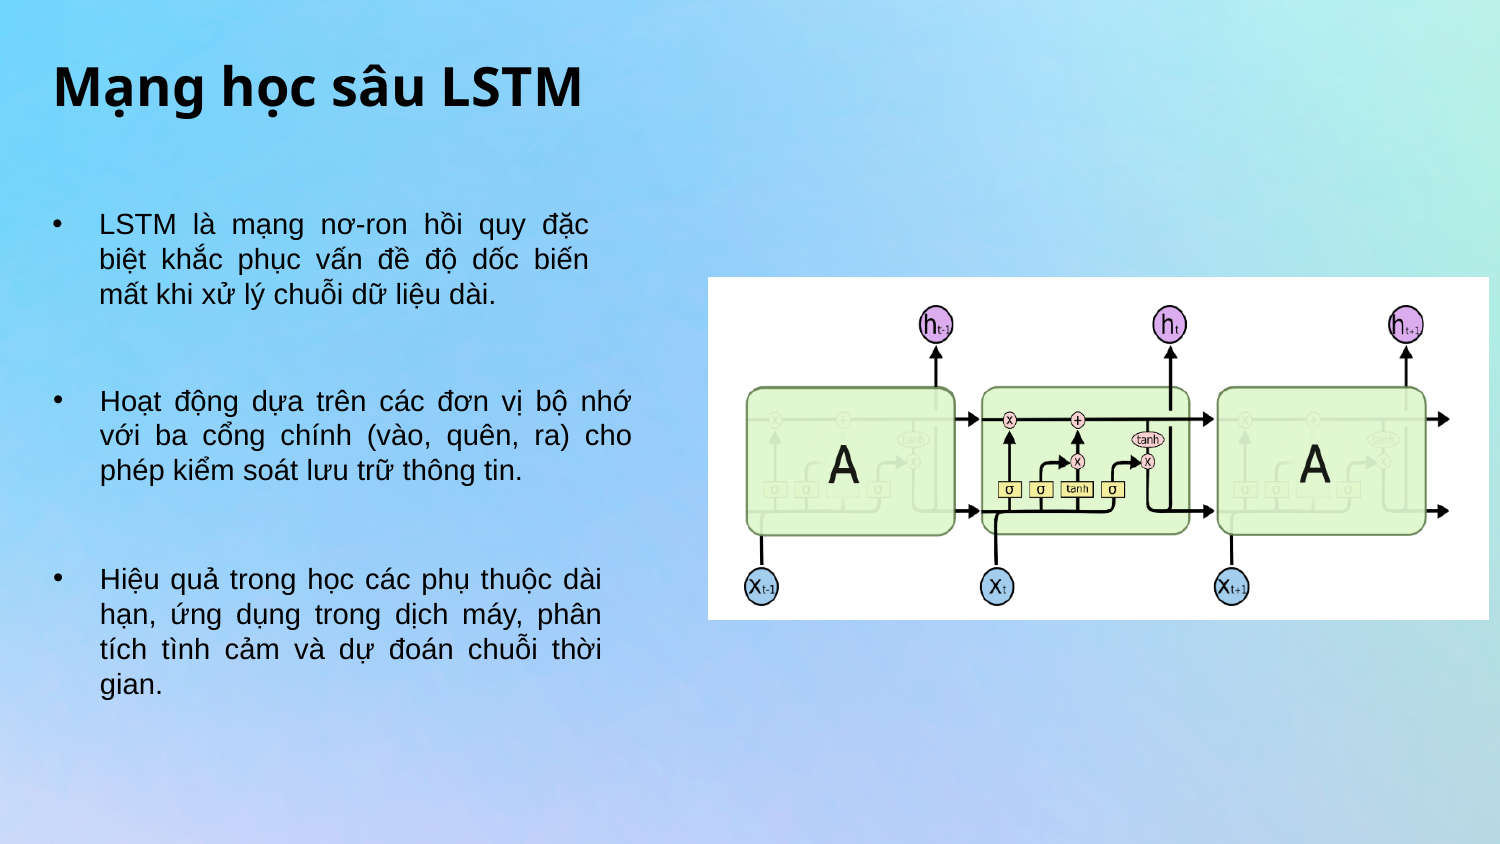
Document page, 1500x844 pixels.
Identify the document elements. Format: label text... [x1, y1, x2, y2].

picture [0, 0, 1500, 844]
title Mạng học sâu LSTM [37, 37, 1463, 132]
text_box Hoạt động dựa trên các đơn vị bộ nhớ với ba cổng chính (vào, quên, ra) cho phép kiểm soát lưu trữ thông tin. [38, 374, 648, 494]
text_box LSTM là mạng nơ-ron hồi quy đặc biệt khắc phục vấn đề độ dốc biến mất khi xử lý chuỗi dữ liệu dài. [37, 198, 605, 318]
text_box Hiệu quả trong học các phụ thuộc dài hạn, ứng dụng trong dịch máy, phân tích tình cảm và dự đoán chuỗi thời gian. [38, 552, 618, 708]
